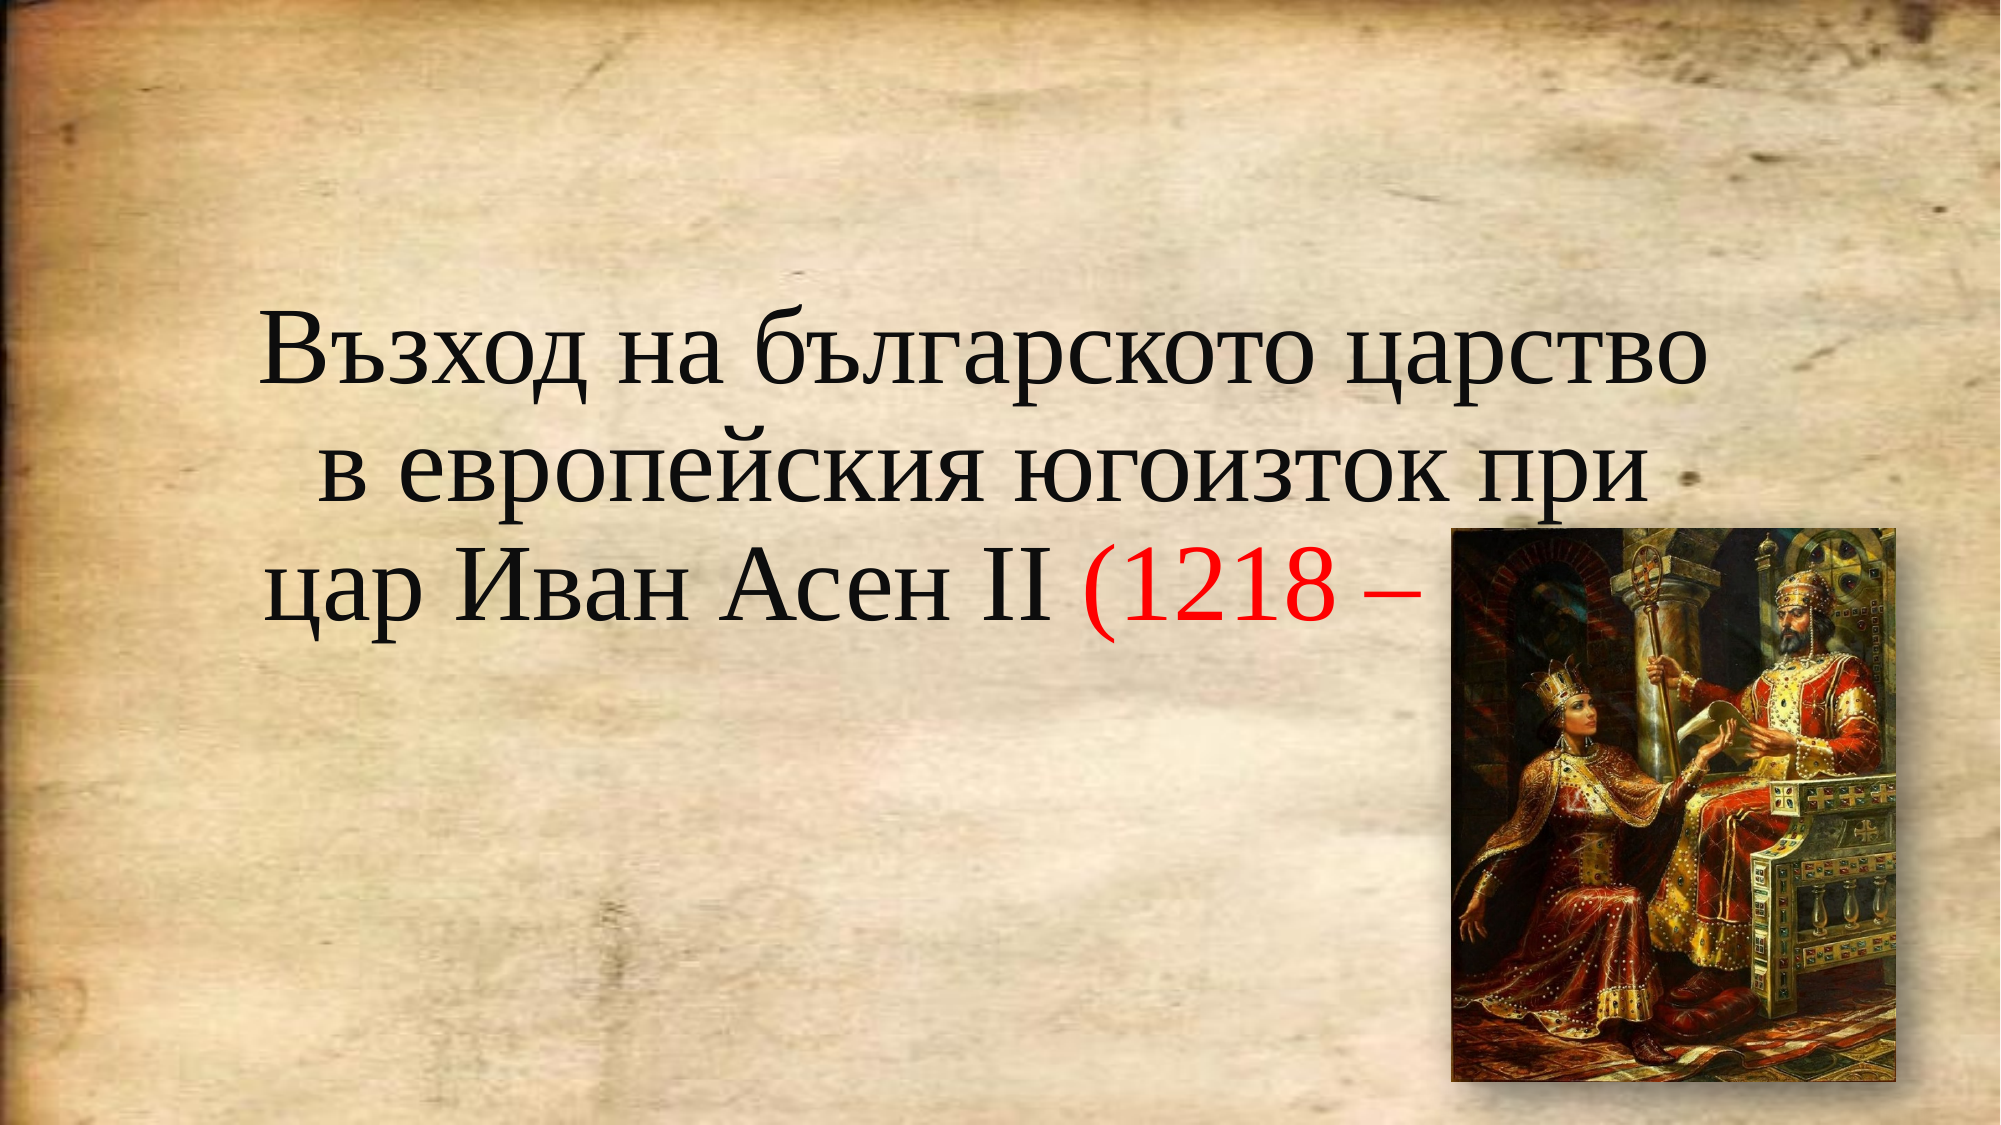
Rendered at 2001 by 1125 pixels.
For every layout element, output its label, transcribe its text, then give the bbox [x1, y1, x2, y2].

picture [0, 0, 2001, 1125]
title Възход на българското царство в европейския югоизток при цар Иван Асен II (1218 – 1241) [234, 260, 1735, 652]
